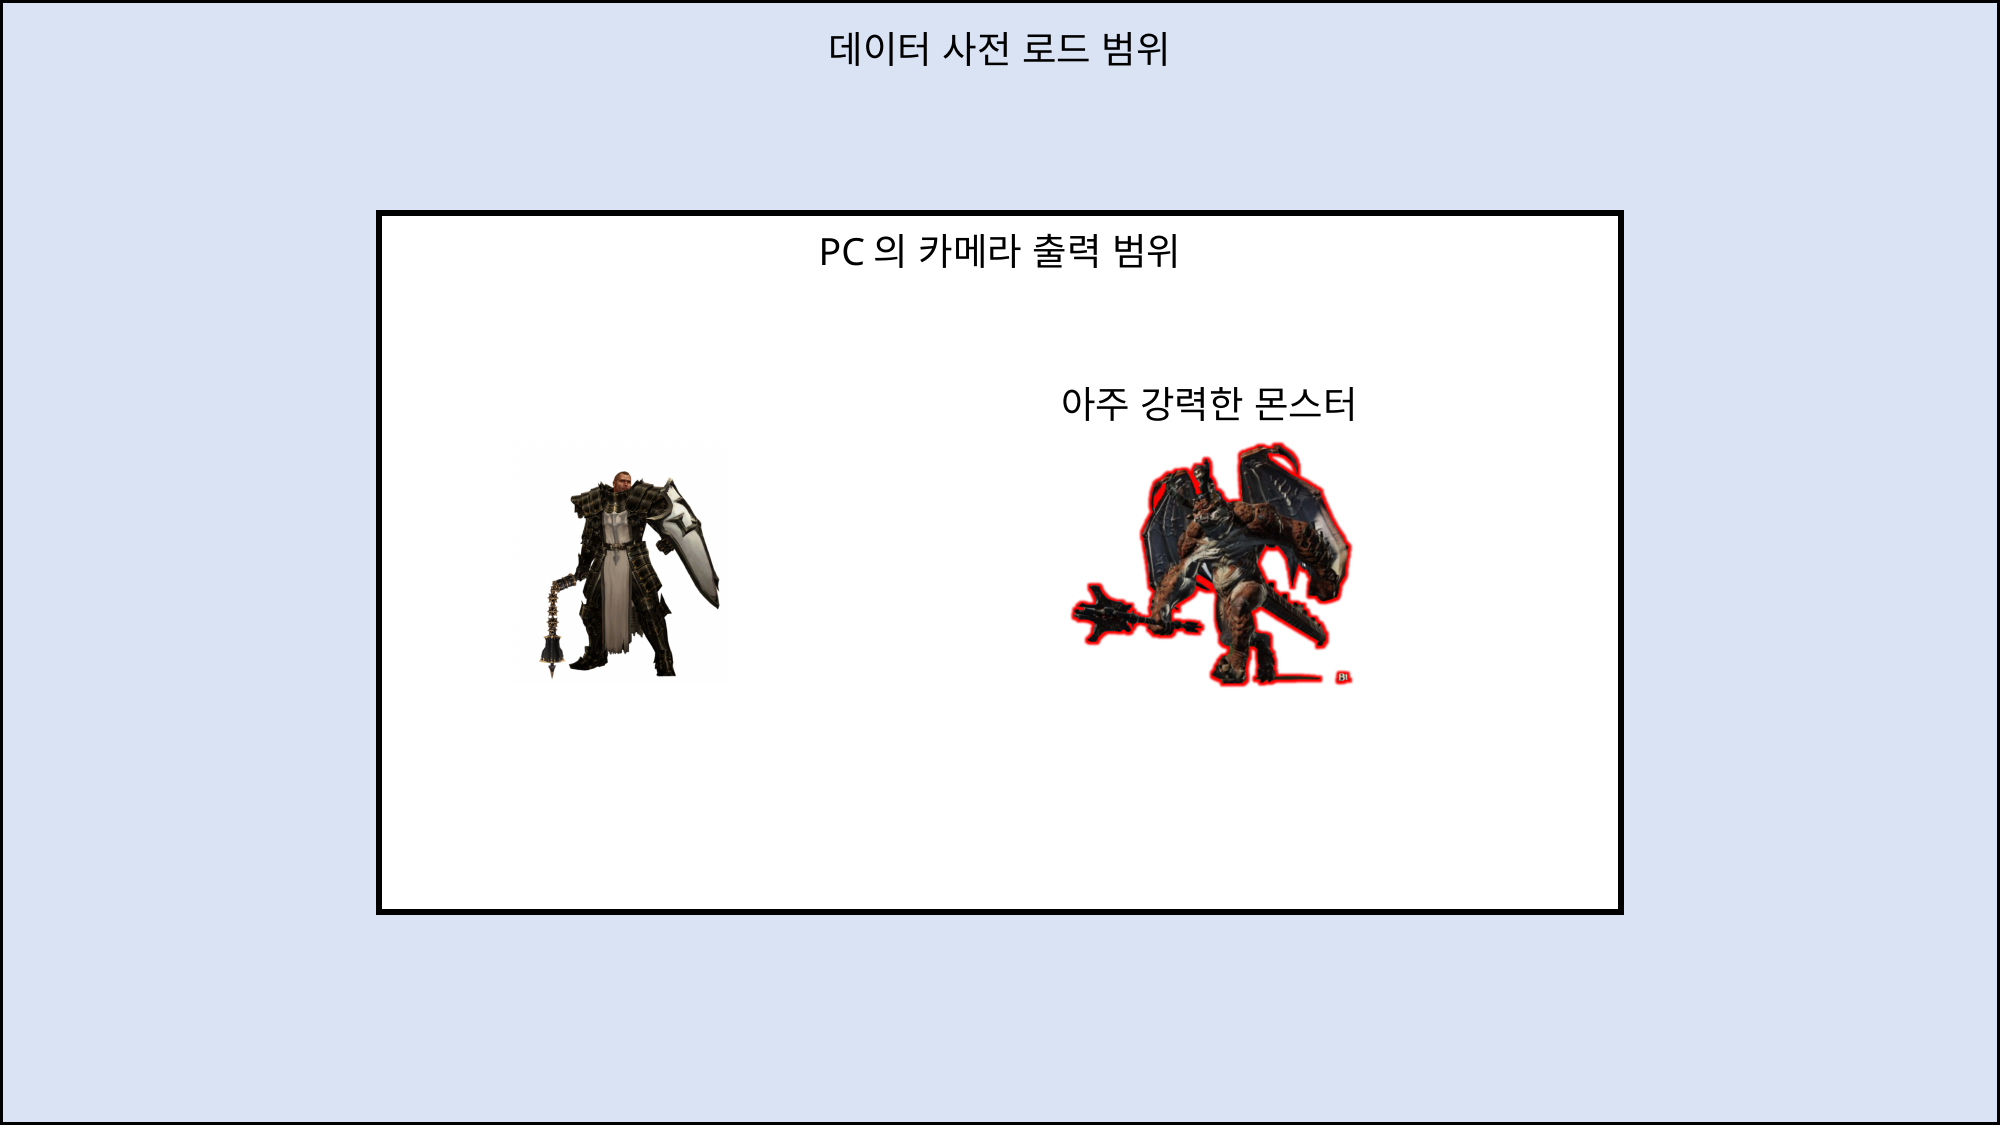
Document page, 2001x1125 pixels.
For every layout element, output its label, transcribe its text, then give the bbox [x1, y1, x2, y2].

text_box [378, 212, 1622, 913]
text_box PC의 카메라 출력 범위 [803, 220, 1197, 281]
text_box [0, 0, 2000, 1125]
text_box 아주 강력한 몬스터 [1046, 374, 1373, 434]
picture [513, 440, 728, 684]
picture [1058, 434, 1361, 684]
text_box 데이터 사전 로드 범위 [814, 18, 1186, 79]
